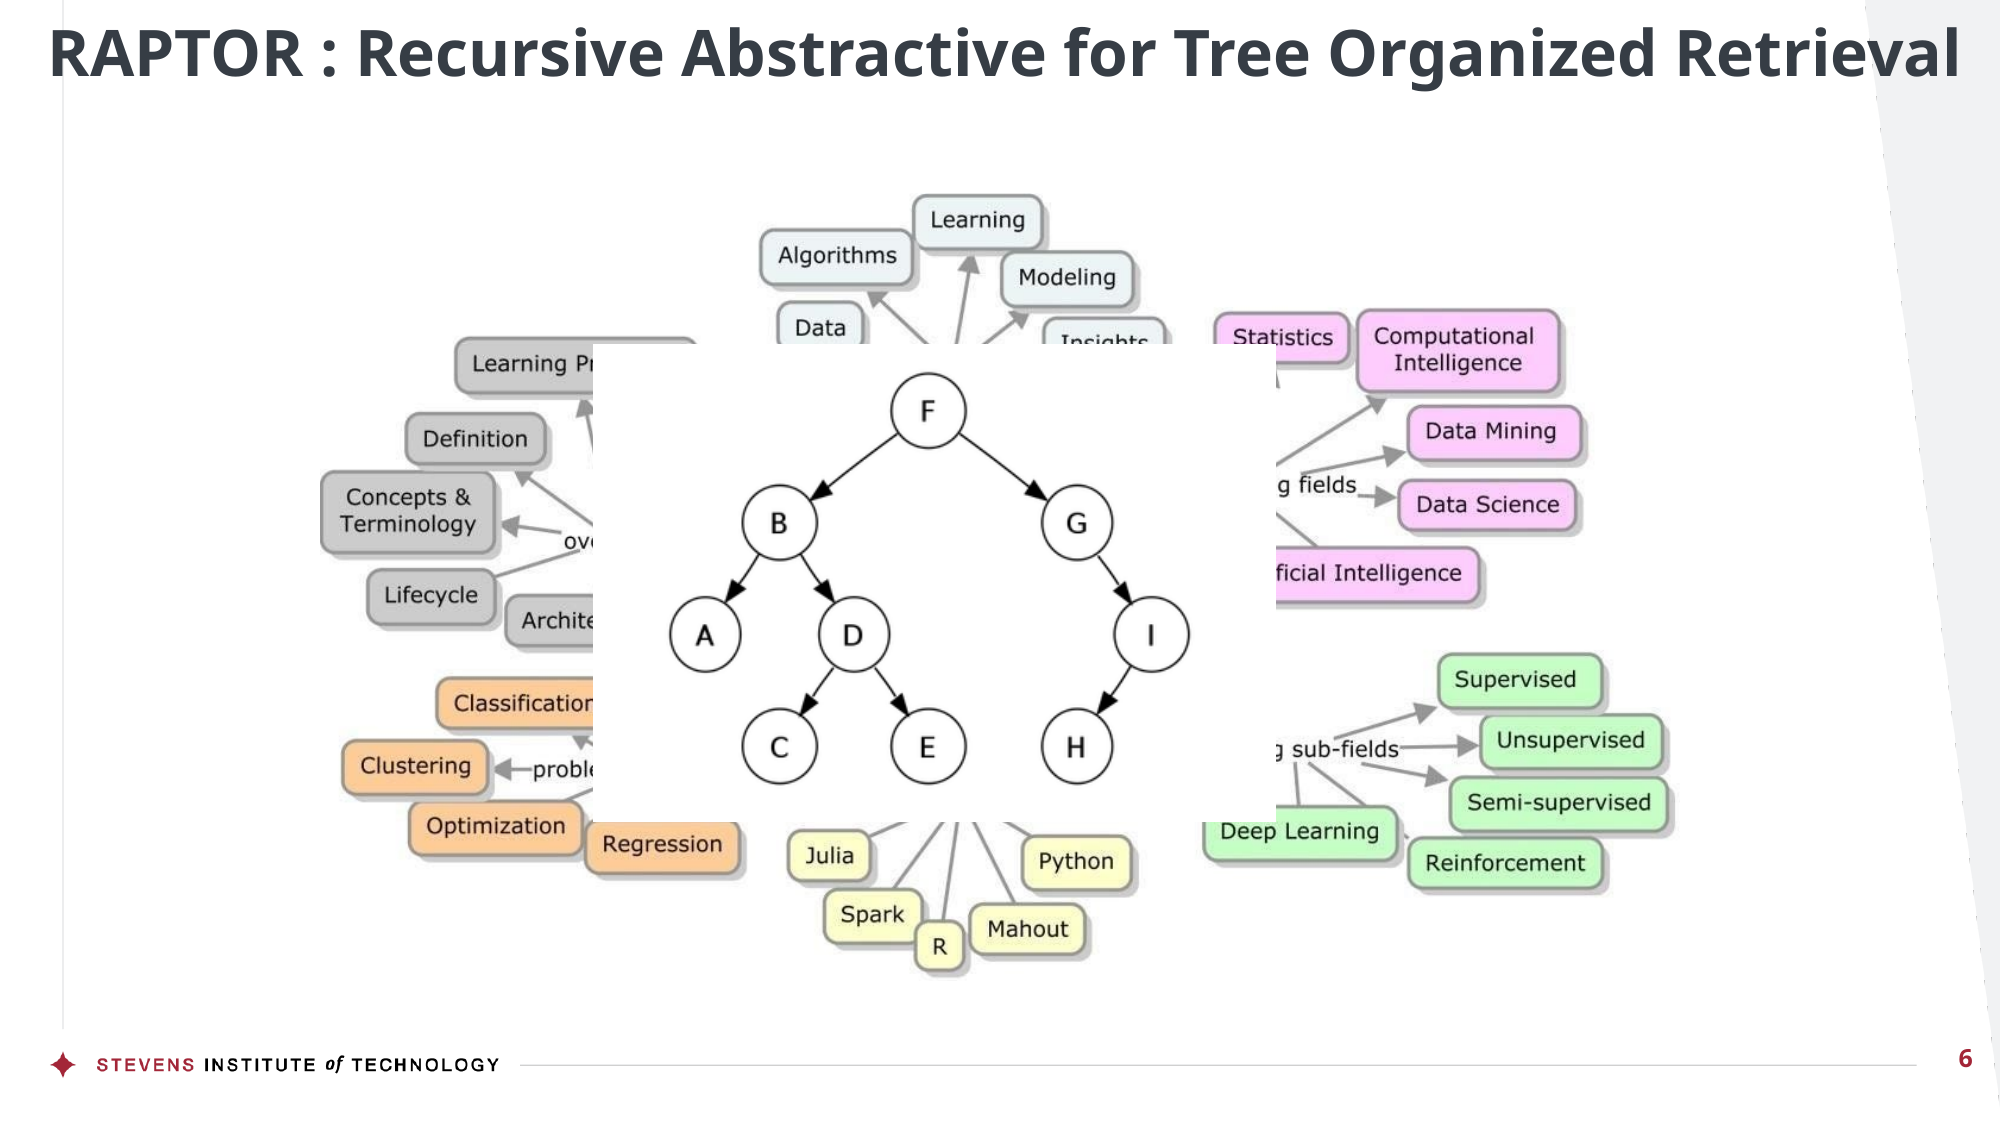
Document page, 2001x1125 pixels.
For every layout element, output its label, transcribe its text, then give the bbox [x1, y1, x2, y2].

title RAPTOR : Recursive Abstractive for Tree Organized Retrieval [32, 13, 2000, 145]
picture [320, 193, 1680, 981]
slide_number 6 [1538, 1029, 1988, 1090]
